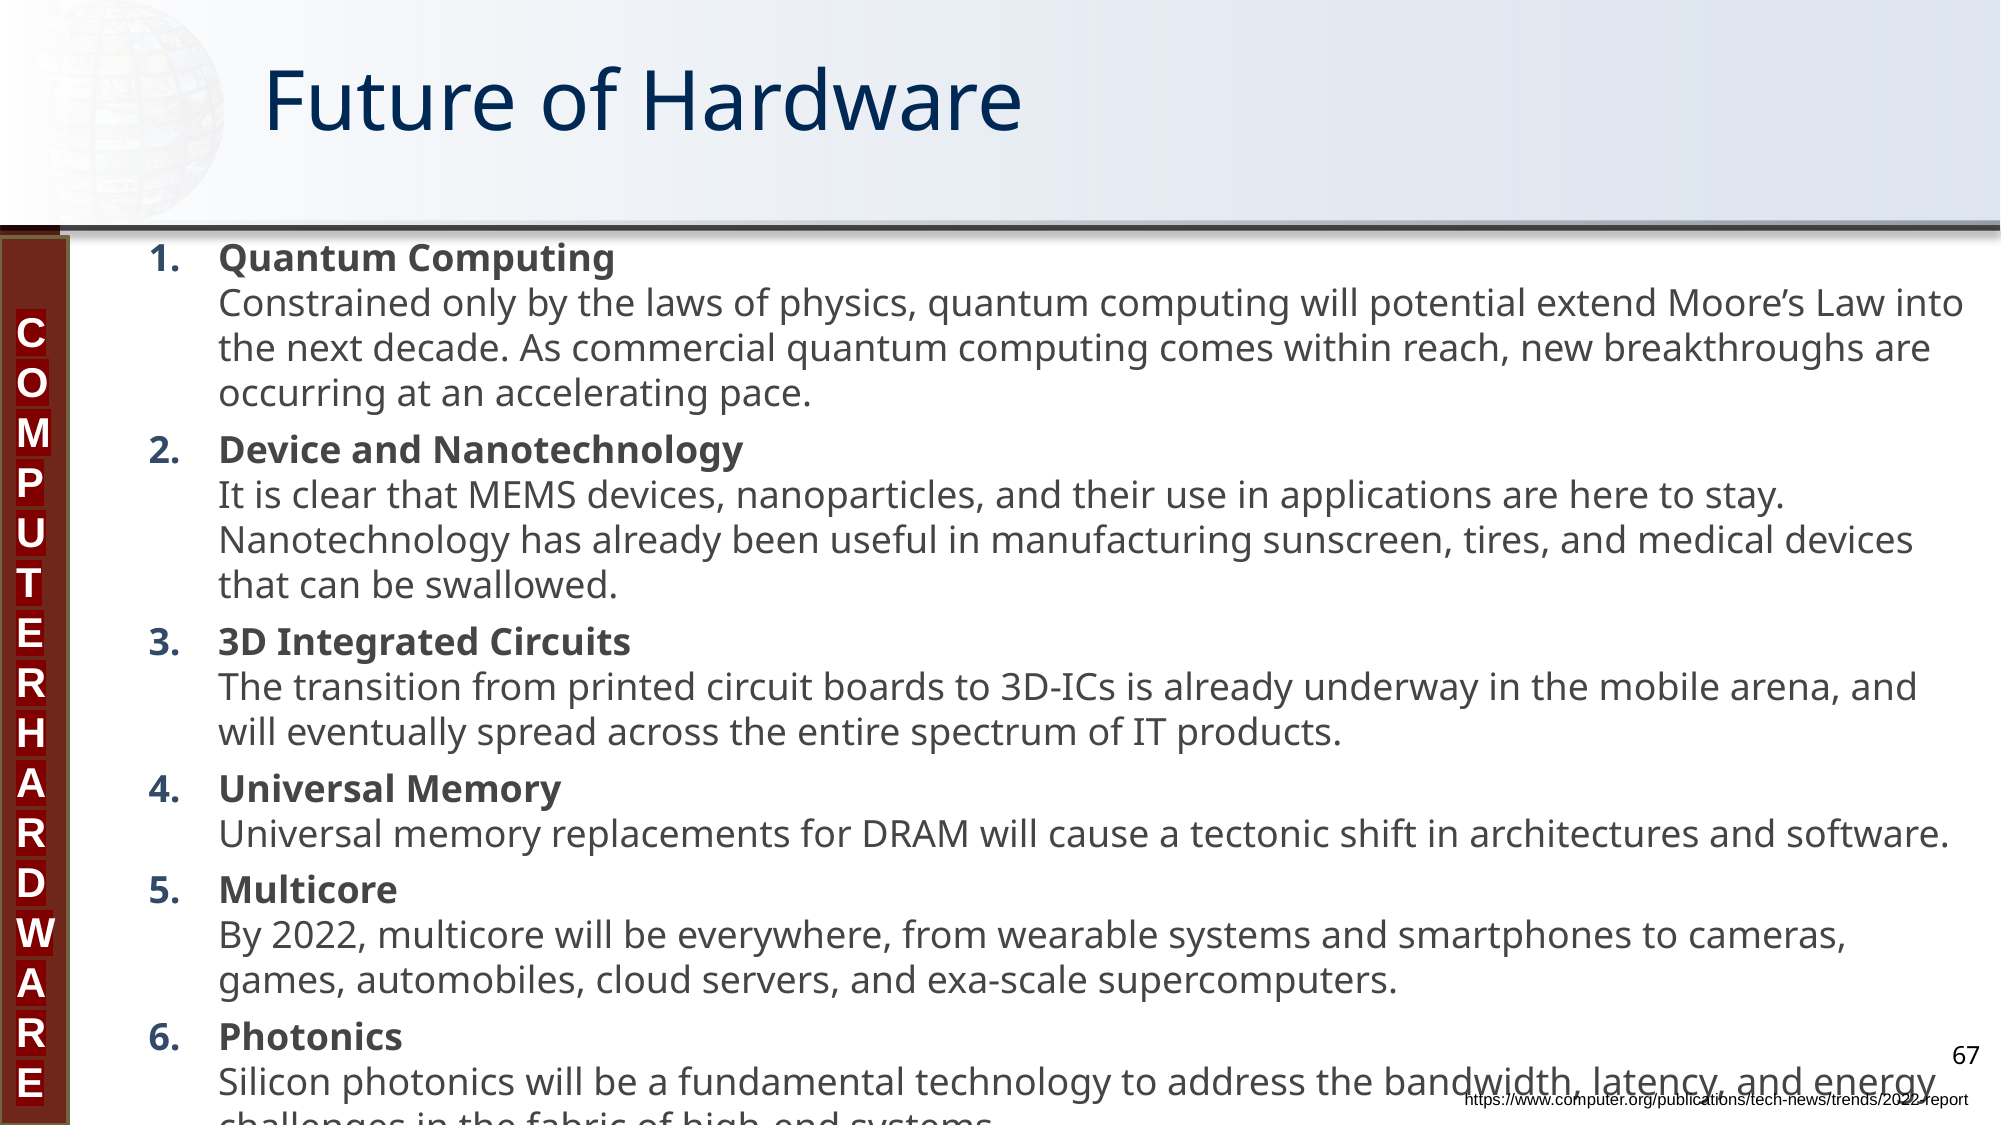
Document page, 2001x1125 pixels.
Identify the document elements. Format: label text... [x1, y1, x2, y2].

title Future of Hardware [247, 0, 1985, 195]
slide_number 67 [1795, 1033, 1996, 1079]
text_box https://www.computer.org/publications/tech-news/trends/2022-report [1449, 1081, 2000, 1116]
list Quantum Computing Constrained only by the laws of physics, quantum computing will potential extend Moore’s Law into the next decade. As commercial quantum computing comes within reach, new breakthroughs are occurring at an accelerating pace. Device and Nanotechnology It is clear that MEMS devices, nanoparticles, and their use in applications are here to stay. Nanotechnology has already been useful in manufacturing sunscreen, tires, and medical devices that can be swallowed. 3D Integrated Circuits The transition from printed circuit boards to 3D-ICs is already underway in the mobile arena, and will eventually spread across the entire spectrum of IT products. Universal Memory Universal memory replacements for DRAM will cause a tectonic shift in architectures and software. Multicore By 2022, multicore will be everywhere, from wearable systems and smartphones to cameras, games, automobiles, cloud servers, and exa-scale supercomputers. Photonics Silicon photonics will be a fundamental technology to address the bandwidth, latency, and energy challenges in the fabric of high-end systems. [128, 226, 1984, 1002]
